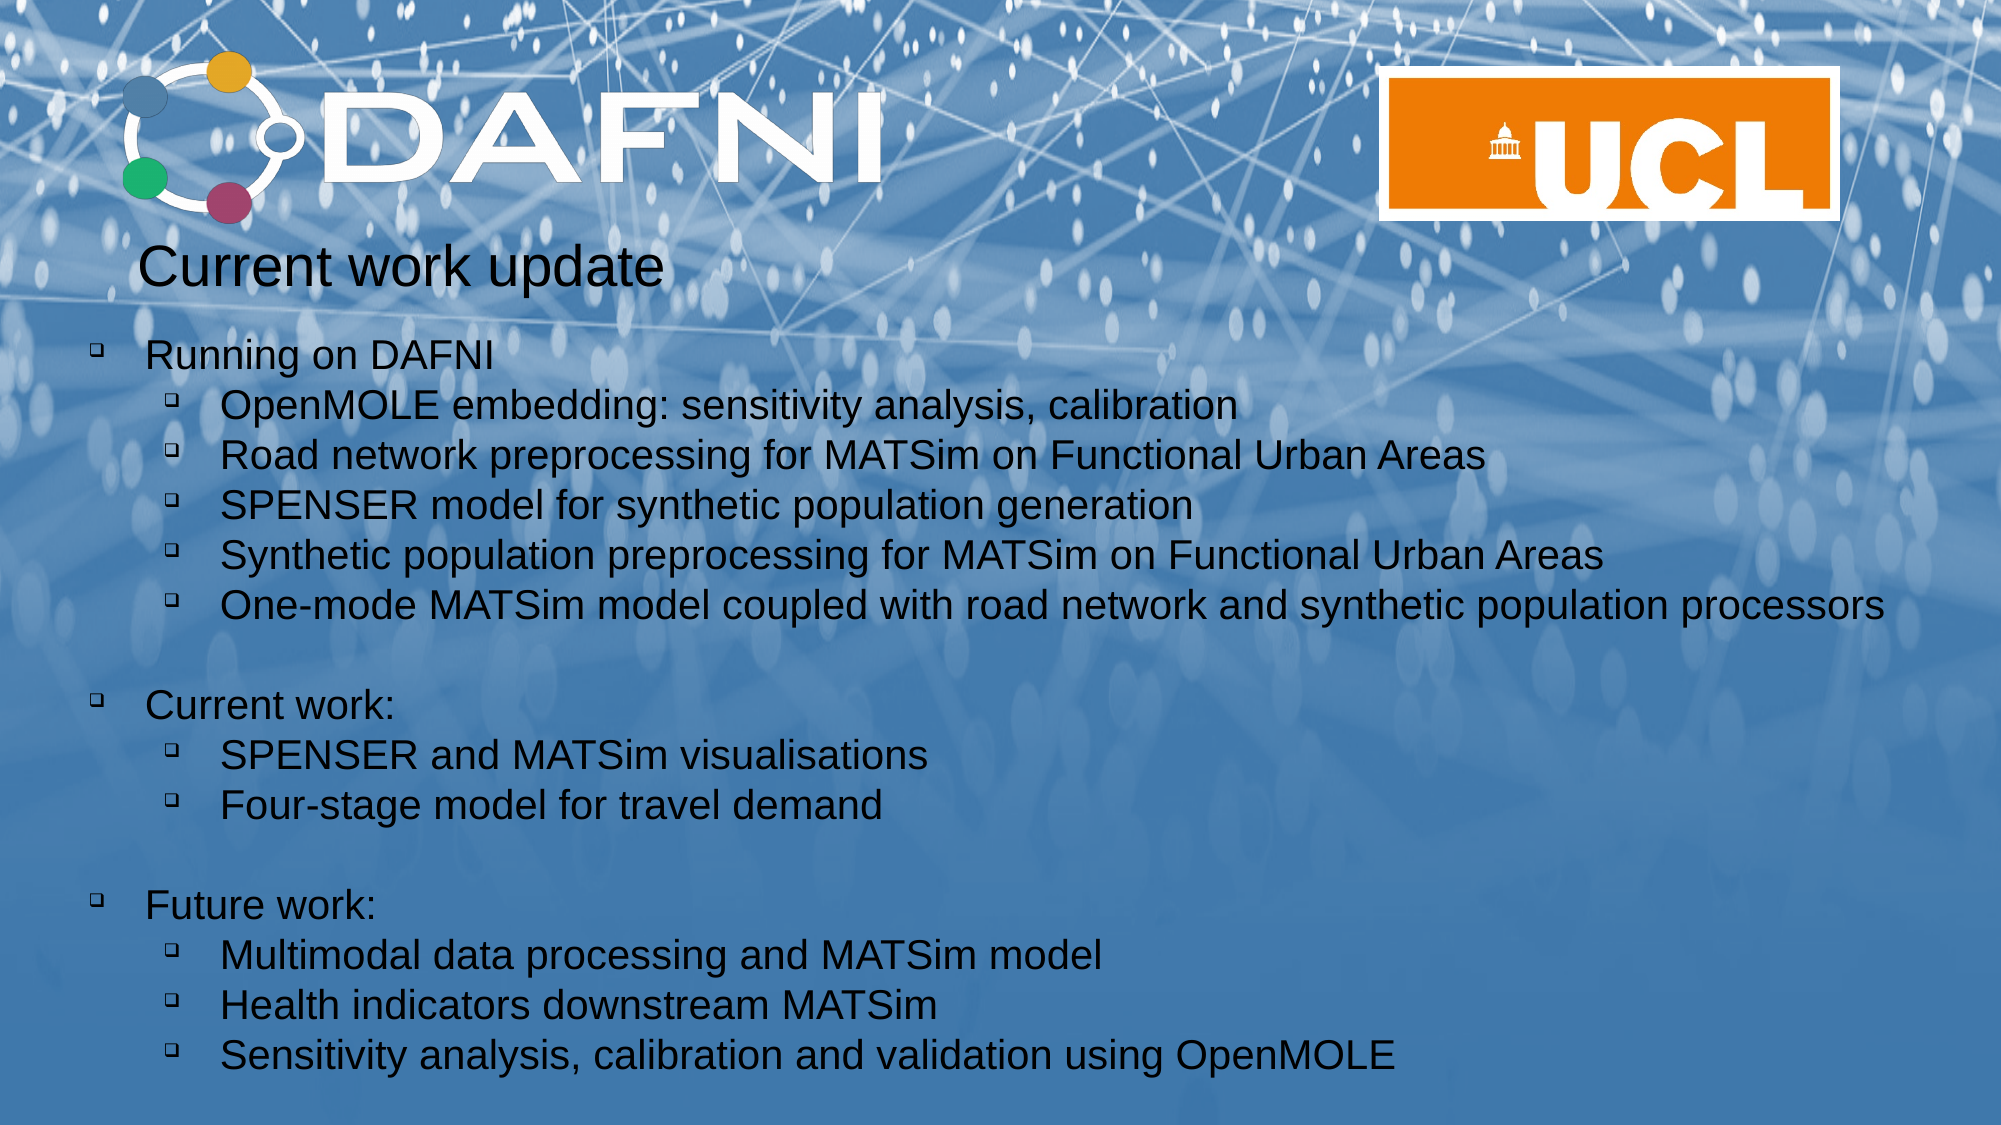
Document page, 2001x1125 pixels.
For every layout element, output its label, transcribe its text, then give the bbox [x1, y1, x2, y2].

picture [1378, 66, 1840, 222]
text_box [0, 0, 2000, 1125]
text_box Current work update [122, 221, 958, 275]
text_box [122, 51, 881, 221]
text_box Running on DAFNI OpenMOLE embedding: sensitivity analysis, calibration Road network preprocessing for MATSim on Functional Urban Areas SPENSER model for synthetic population generation Synthetic population preprocessing for MATSim on Functional Urban Areas One-mode MATSim model coupled with road network and synthetic population processors Current work: SPENSER and MATSim visualisations Four-stage model for travel demand Future work: Multimodal data processing and MATSim model Health indicators downstream MATSim Sensitivity analysis, calibration and validation using OpenMOLE [73, 275, 1975, 1112]
